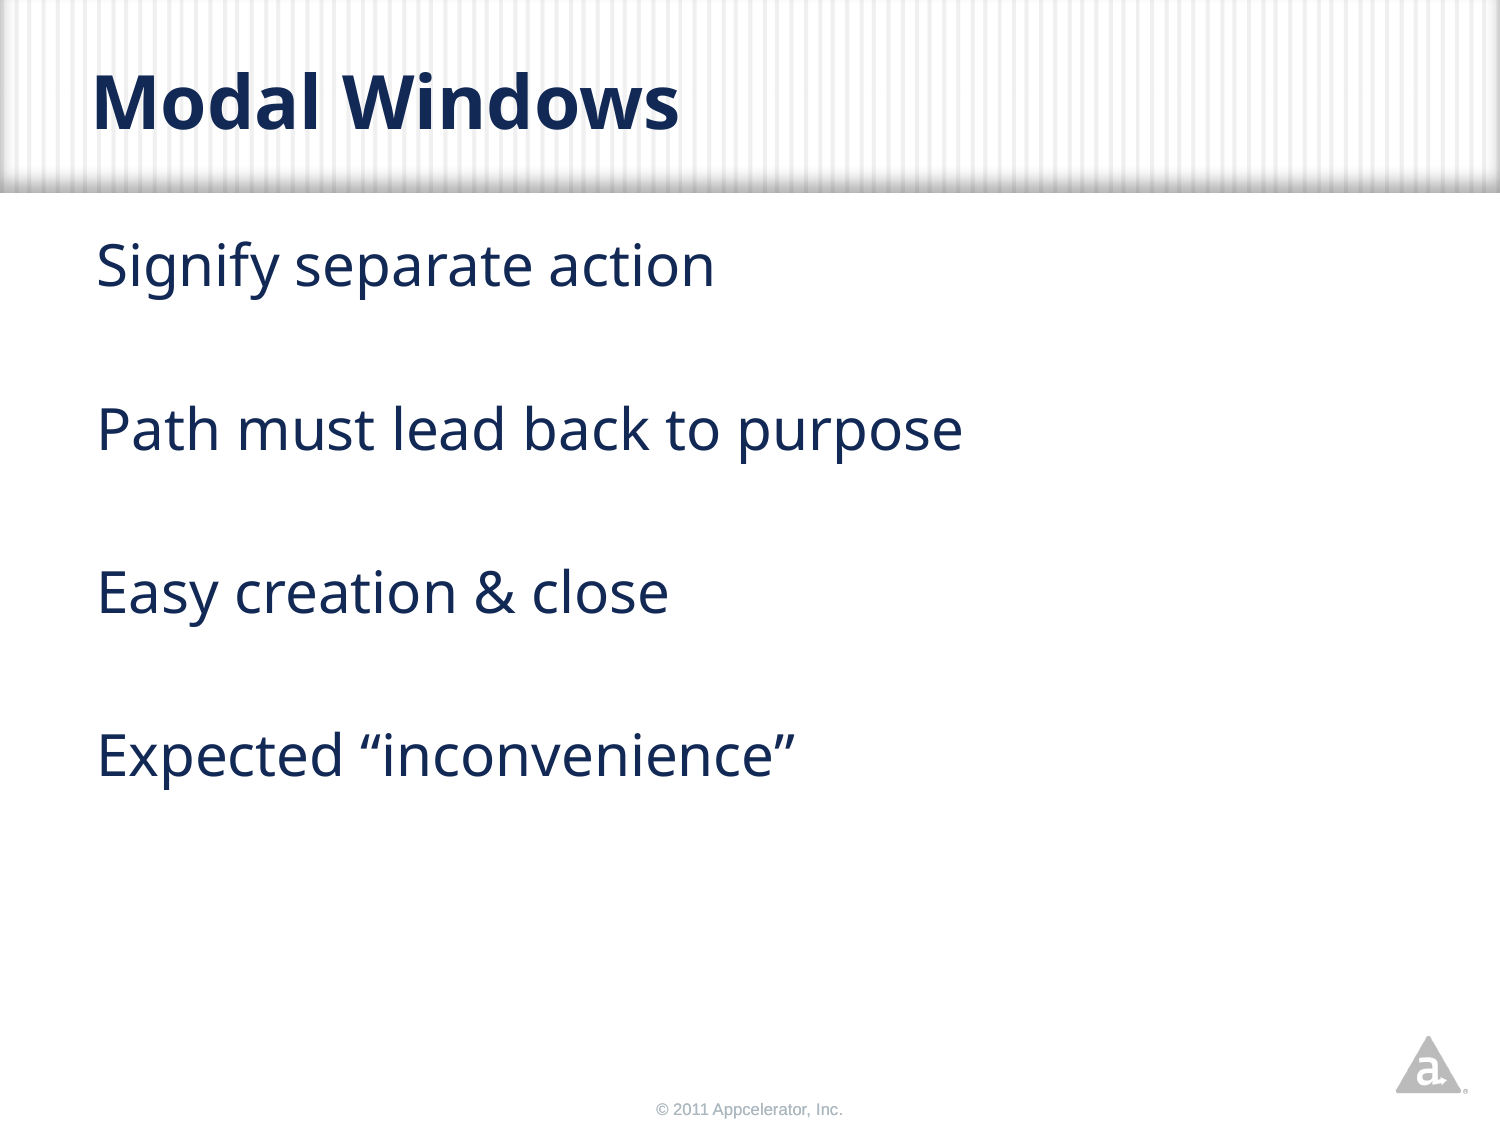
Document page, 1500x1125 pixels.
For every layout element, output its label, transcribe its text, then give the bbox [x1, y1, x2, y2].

picture [0, 0, 1500, 194]
picture [1394, 1035, 1469, 1095]
list Signify separate action Path must lead back to purpose Easy creation & close Expected “inconvenience” [24, 220, 1475, 1000]
